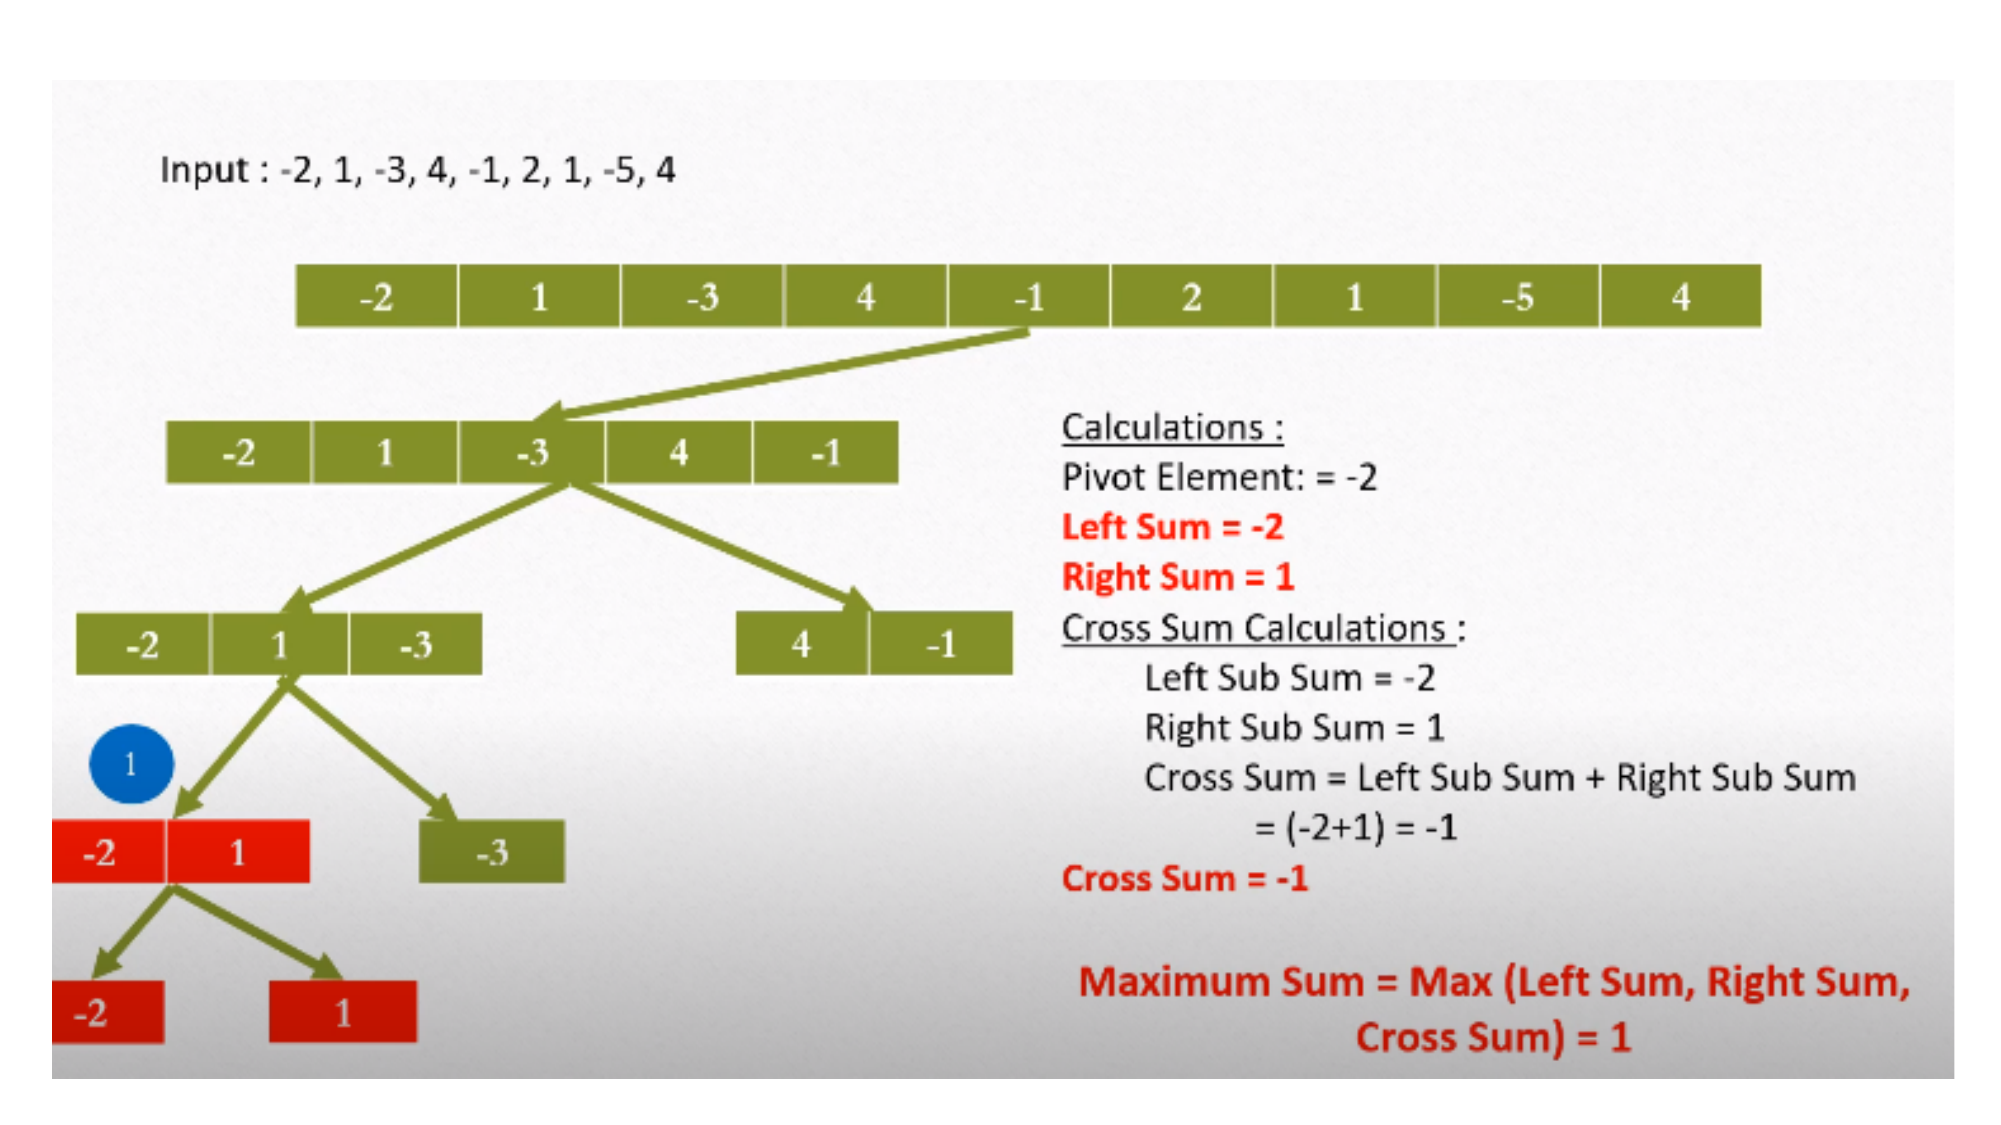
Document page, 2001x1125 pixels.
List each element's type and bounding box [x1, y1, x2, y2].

picture [52, 80, 1955, 1079]
